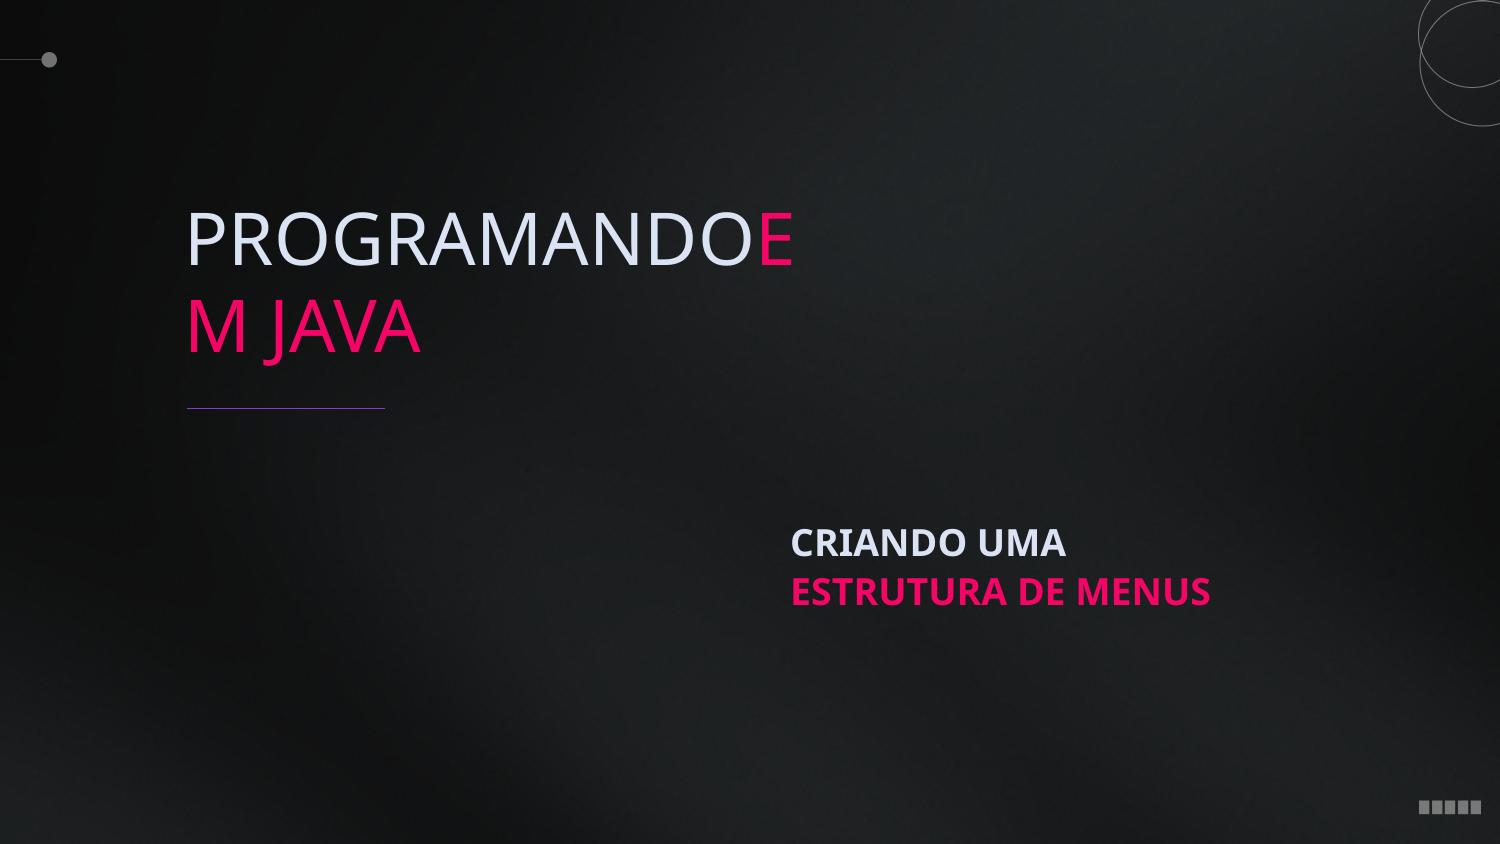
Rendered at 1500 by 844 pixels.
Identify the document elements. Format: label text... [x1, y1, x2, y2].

text_box PROGRAMANDOEM JAVA [169, 184, 867, 375]
text_box CRIANDO UMA ESTRUTURA DE MENUS [775, 506, 1227, 621]
picture [0, 0, 1500, 844]
